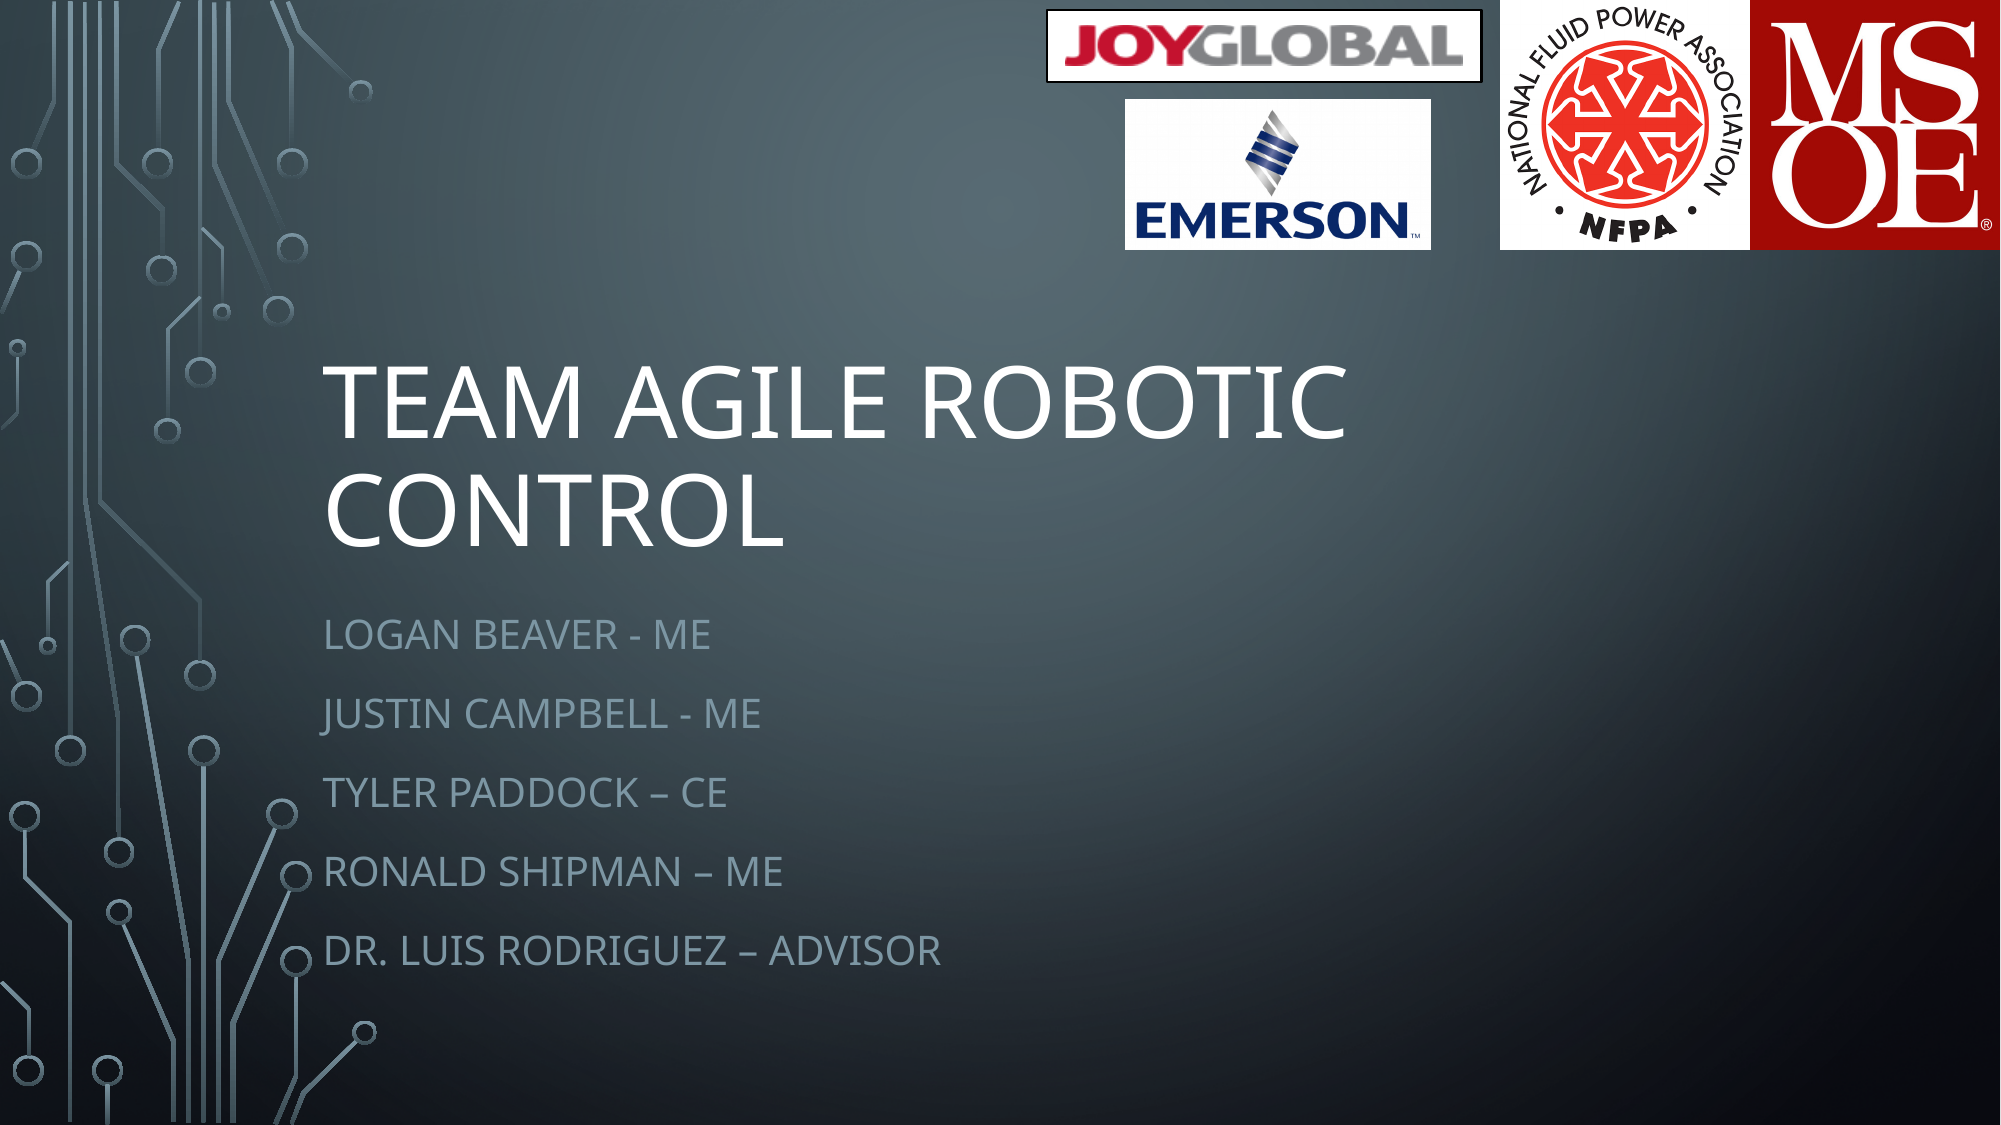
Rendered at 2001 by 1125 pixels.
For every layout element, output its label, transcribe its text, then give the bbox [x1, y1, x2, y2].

title Team Agile Robotic Control [307, 184, 1750, 576]
picture [1124, 99, 1431, 251]
subtitle Logan Beaver - ME Justin Campbell - ME Tyler Paddock – CE Ronald Shipman – ME Dr. Luis Rodriguez – advisor [307, 590, 1750, 985]
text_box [1046, 9, 1482, 83]
picture [1499, 0, 2000, 251]
